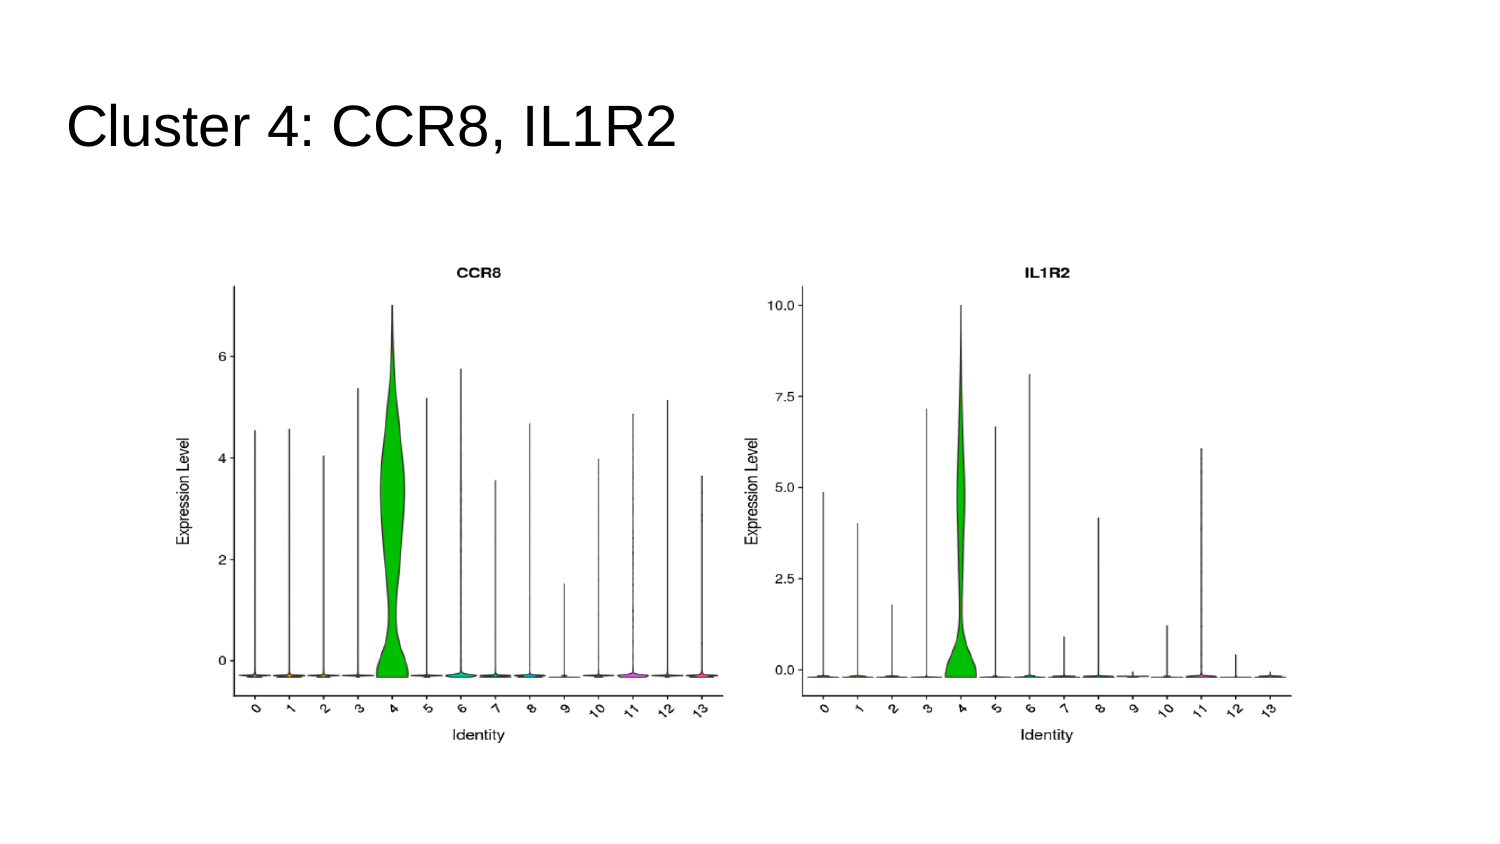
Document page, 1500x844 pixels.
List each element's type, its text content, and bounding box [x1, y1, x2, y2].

picture [162, 260, 1299, 750]
title Cluster 4: CCR8, IL1R2 [51, 72, 1449, 167]
